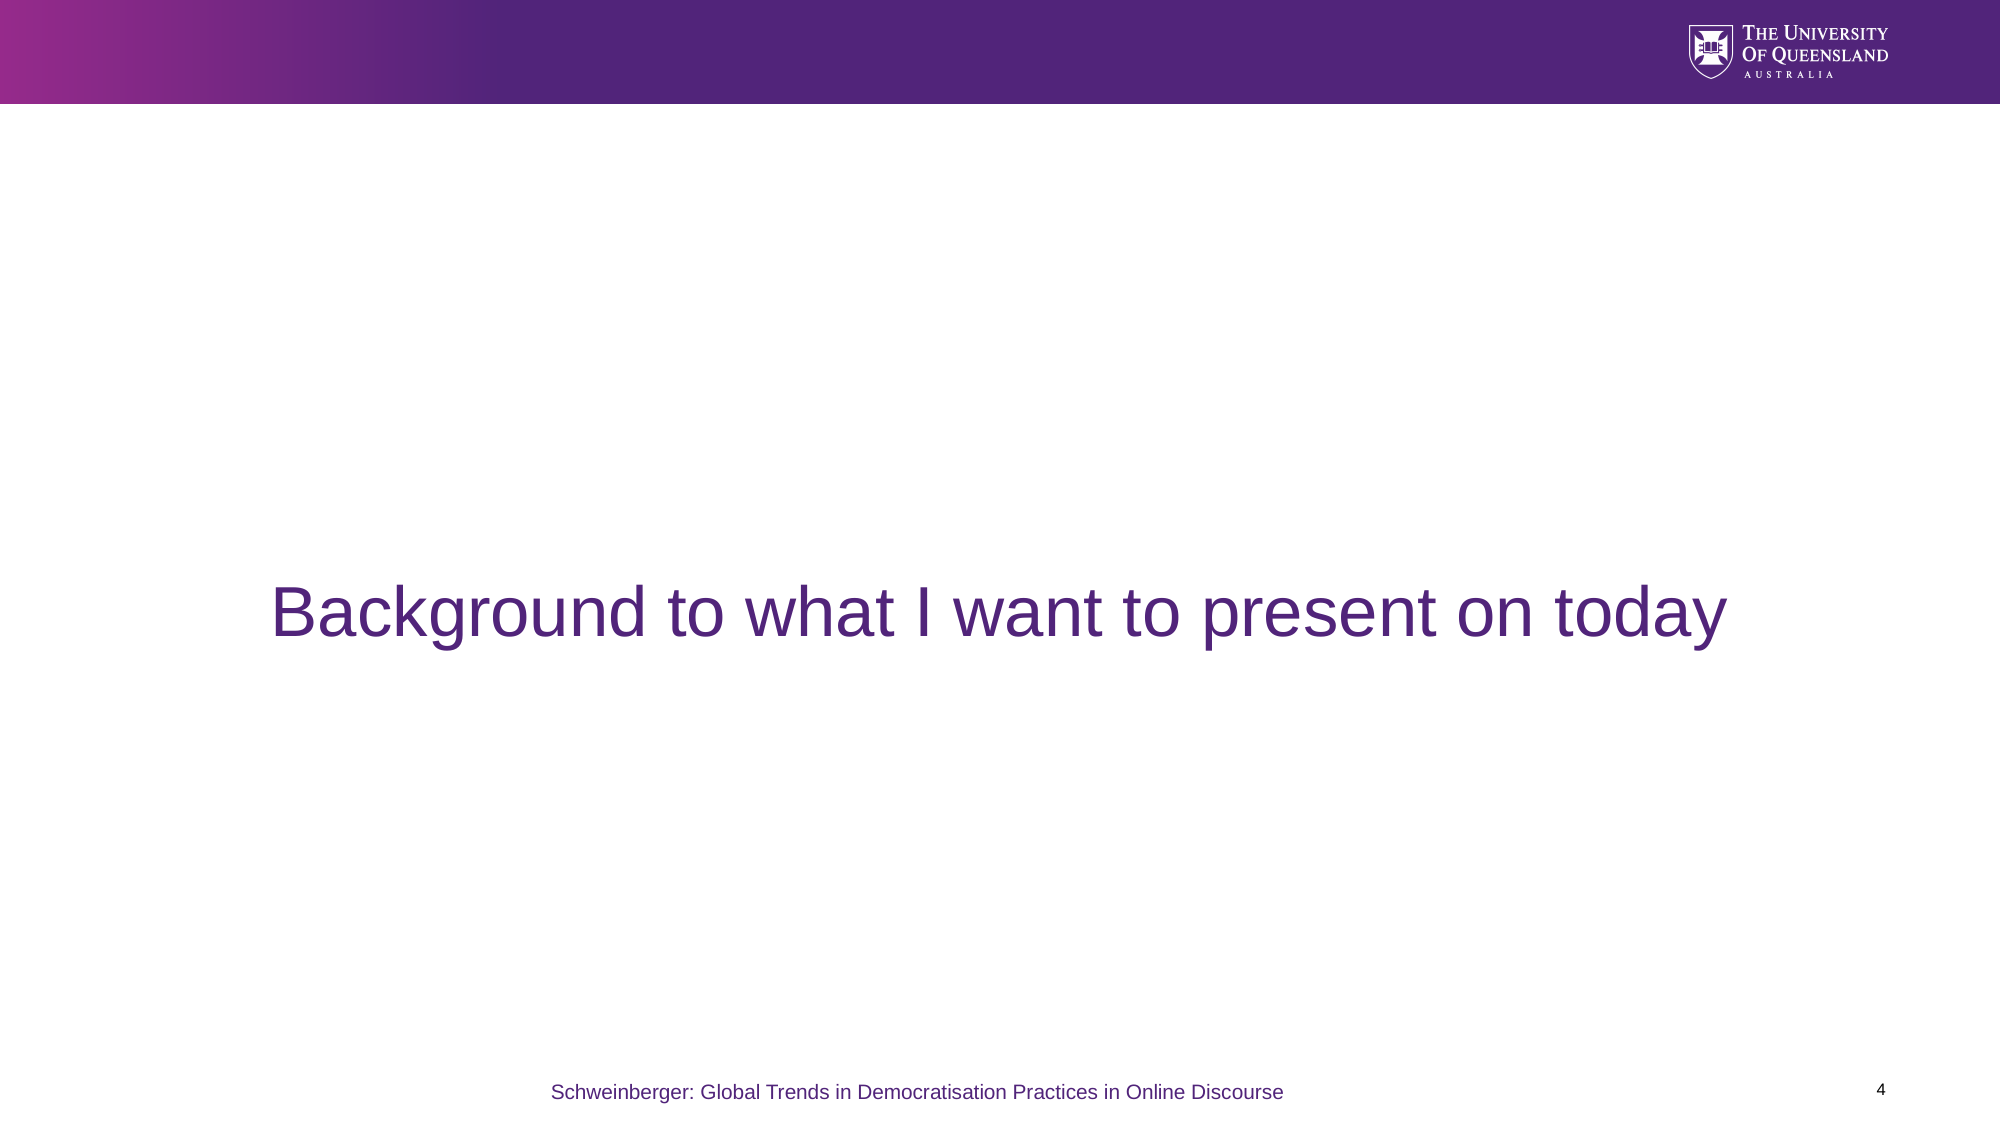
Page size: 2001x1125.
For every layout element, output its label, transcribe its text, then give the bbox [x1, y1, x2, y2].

list Schweinberger: Global Trends in Democratisation Practices in Online Discourse [480, 1070, 1355, 1110]
title Background to what I want to present on today [114, 101, 1886, 1125]
picture [1689, 25, 1888, 79]
slide_number 4 [1838, 1069, 1886, 1109]
